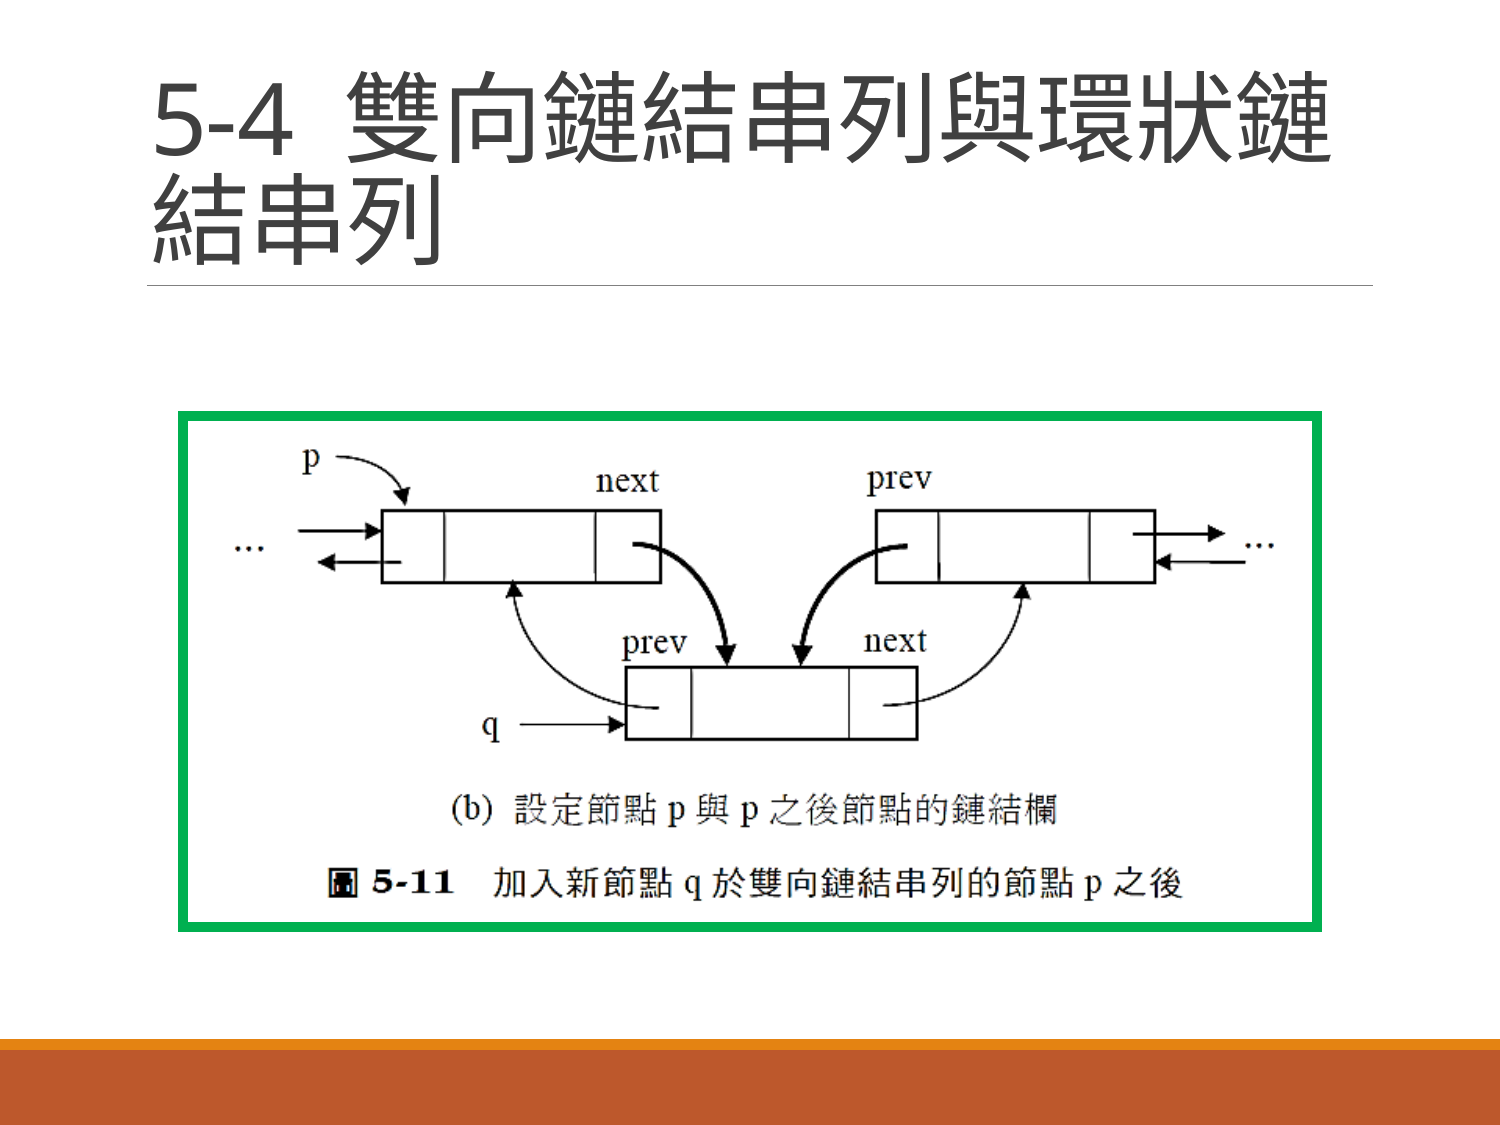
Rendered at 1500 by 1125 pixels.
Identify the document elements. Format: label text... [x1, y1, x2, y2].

title 5-4 雙向鏈結串列與環狀鏈結串列 [135, 47, 1373, 285]
picture [186, 420, 1313, 923]
